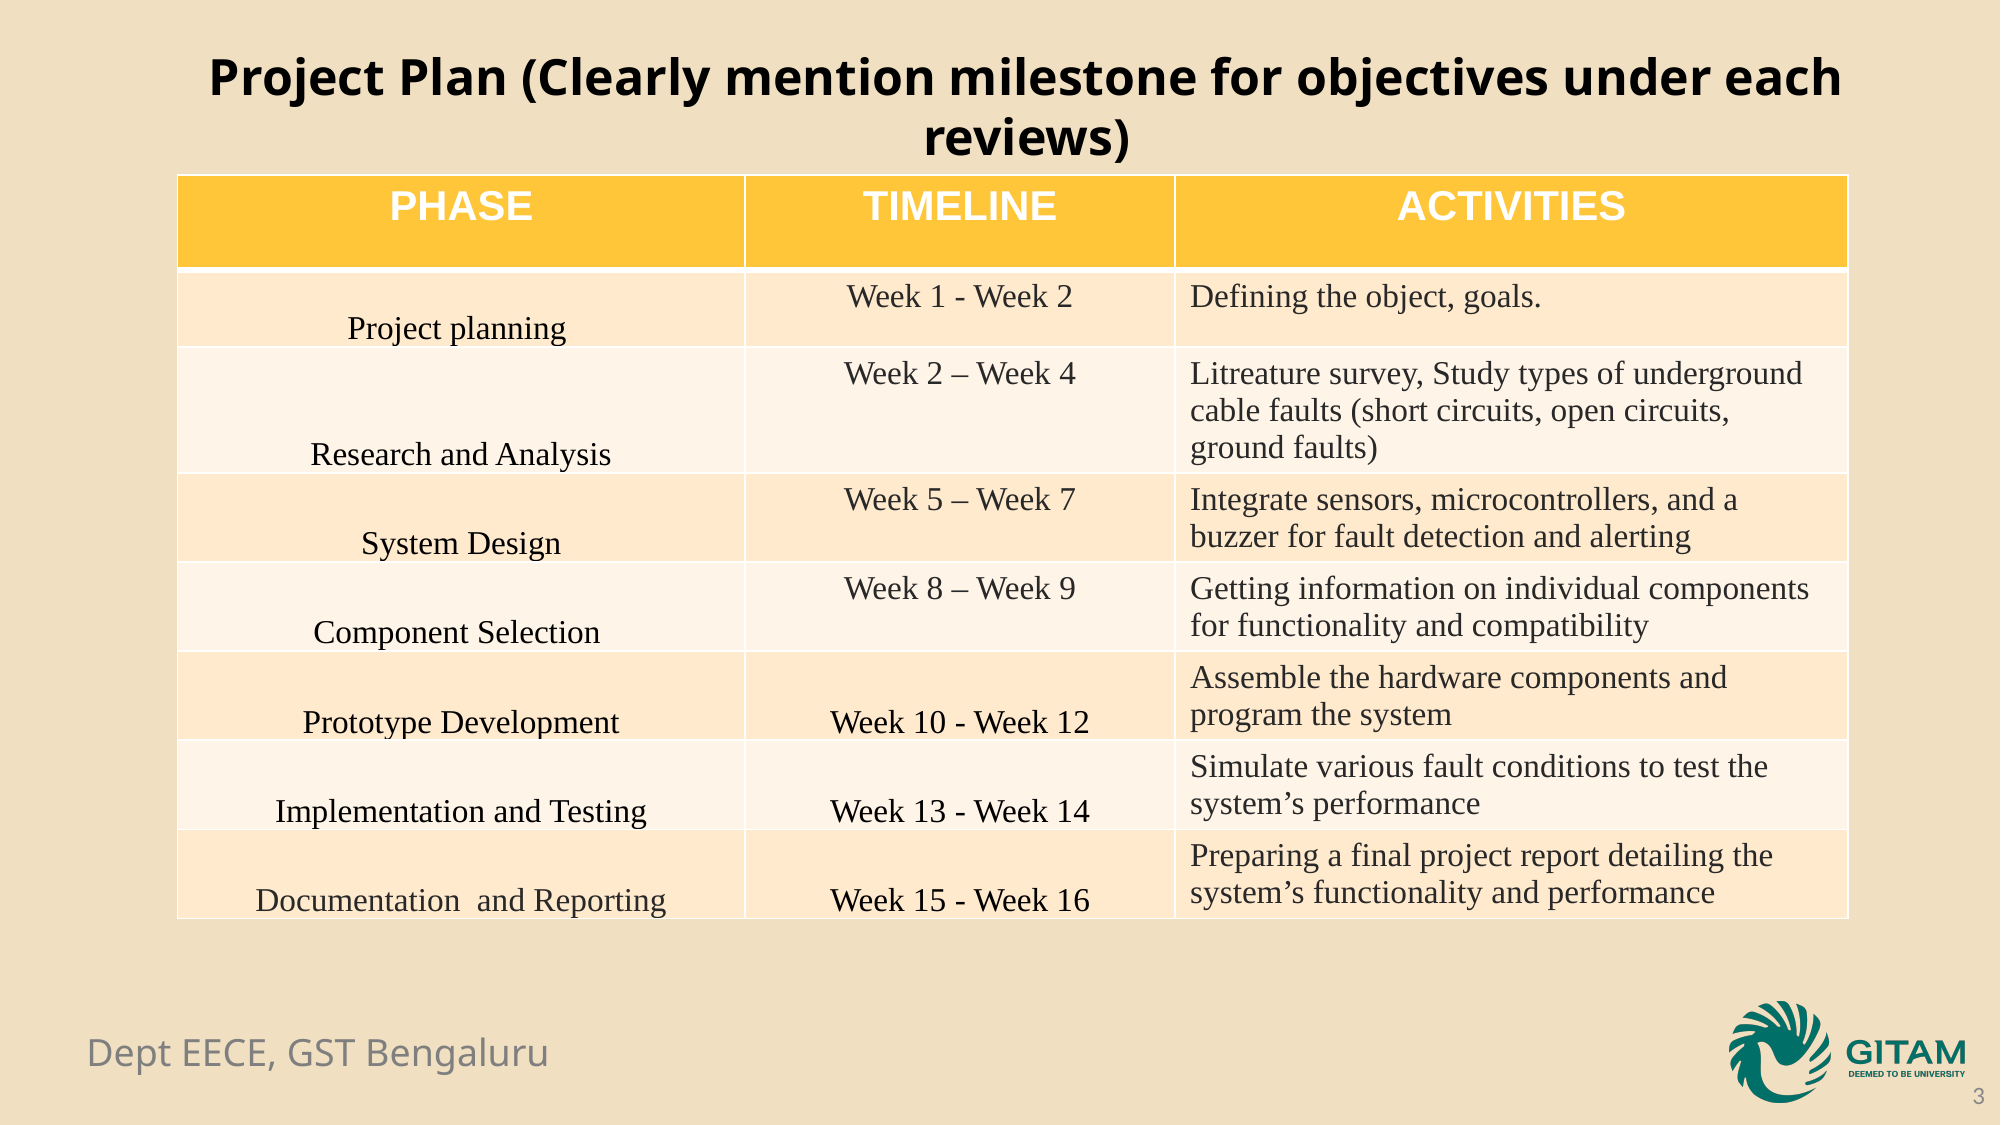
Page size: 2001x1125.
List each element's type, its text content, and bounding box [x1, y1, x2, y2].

table_cell Week 5 – Week 7 [746, 474, 1174, 561]
table_cell Preparing a final project report detailing the system’s functionality and performance [1176, 830, 1847, 918]
table_cell Week 1 - Week 2 [746, 273, 1174, 346]
picture [1729, 1001, 1965, 1065]
table_cell Week 13 - Week 14 [746, 741, 1174, 829]
table_cell Documentation and Reporting [178, 830, 744, 918]
table_cell Week 10 - Week 12 [746, 652, 1174, 739]
table_cell Component Selection [178, 563, 744, 650]
table_cell Project planning [178, 273, 744, 346]
table_cell Defining the object, goals. [1176, 273, 1847, 346]
table_cell Implementation and Testing [178, 741, 744, 829]
table_header PHASE [178, 176, 744, 267]
table_header ACTIVITIES [1176, 176, 1847, 267]
table_cell Integrate sensors, microcontrollers, and a buzzer for fault detection and alerting [1176, 474, 1847, 561]
table_cell Week 15 - Week 16 [746, 830, 1174, 918]
table_cell Simulate various fault conditions to test the system’s performance [1176, 741, 1847, 829]
table_cell System Design [178, 474, 744, 561]
table_cell Litreature survey, Study types of underground cable faults (short circuits, open circuits, ground faults) [1176, 348, 1847, 472]
table_header TIMELINE [746, 176, 1174, 267]
table_cell Week 8 – Week 9 [746, 563, 1174, 650]
table_cell Week 2 – Week 4 [746, 348, 1174, 472]
text_box Project Plan (Clearly mention milestone for objectives under each reviews) [163, 38, 1889, 119]
table_cell Research and Analysis [178, 348, 744, 472]
table_cell Prototype Development [178, 652, 744, 739]
table_cell Assemble the hardware components and program the system [1176, 652, 1847, 739]
slide_number 3 [1550, 1065, 2000, 1125]
table_cell Getting information on individual components for functionality and compatibility [1176, 563, 1847, 650]
